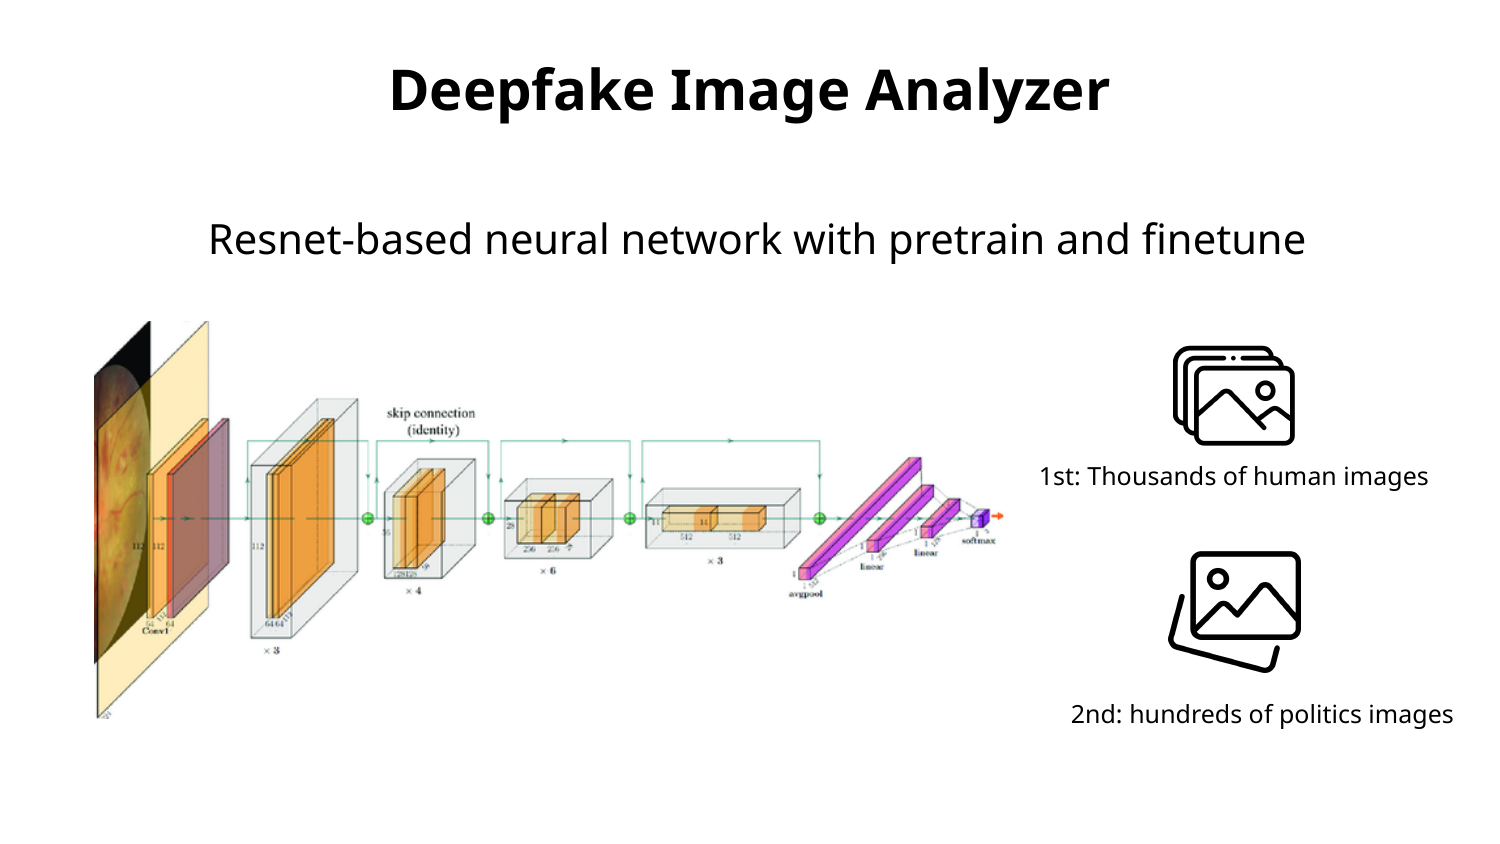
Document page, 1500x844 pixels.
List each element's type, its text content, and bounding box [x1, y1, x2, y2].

picture [1168, 540, 1301, 673]
text_box 1st: Thousands of human images [1007, 445, 1494, 505]
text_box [56, 262, 1004, 719]
text_box Resnet-based neural network with pretrain and finetune [45, 185, 1469, 698]
picture [1173, 334, 1296, 457]
text_box 2nd: hundreds of politics images [1055, 683, 1500, 742]
title Deepfake Image Analyzer [73, 67, 1425, 108]
